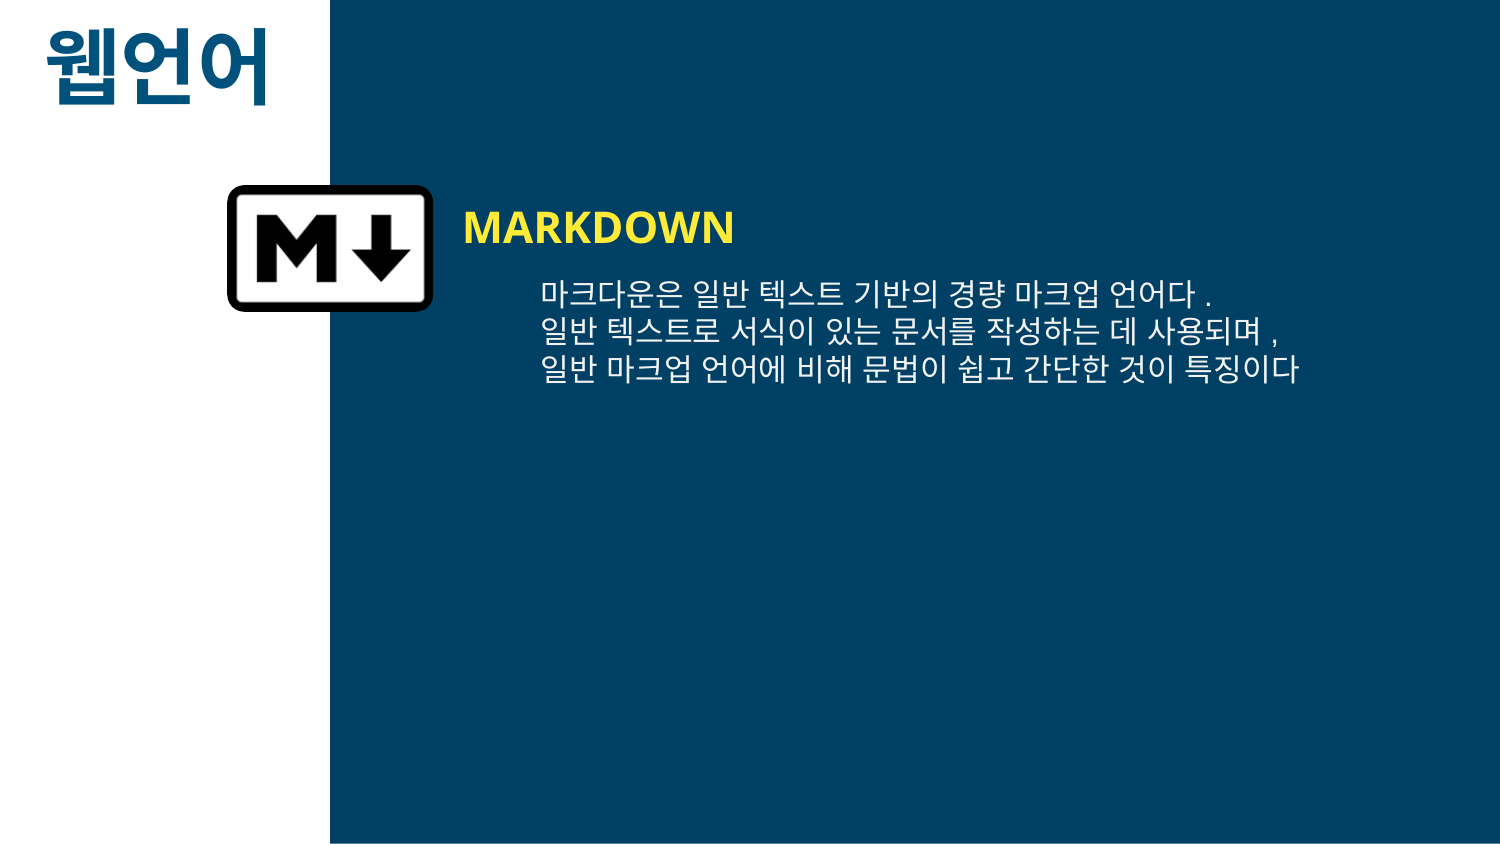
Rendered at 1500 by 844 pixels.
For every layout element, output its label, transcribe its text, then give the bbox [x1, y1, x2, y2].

text_box 웹언어 [0, 0, 316, 139]
text_box [330, 0, 1500, 844]
text_box 마크다운은 일반 텍스트 기반의 경량 마크업 언어다. 일반 텍스트로 서식이 있는 문서를 작성하는 데 사용되며, 일반 마크업 언어에 비해 문법이 쉽고 간단한 것이 특징이다 [525, 298, 1447, 365]
picture [226, 184, 434, 313]
text_box MARKDOWN [446, 185, 1163, 281]
